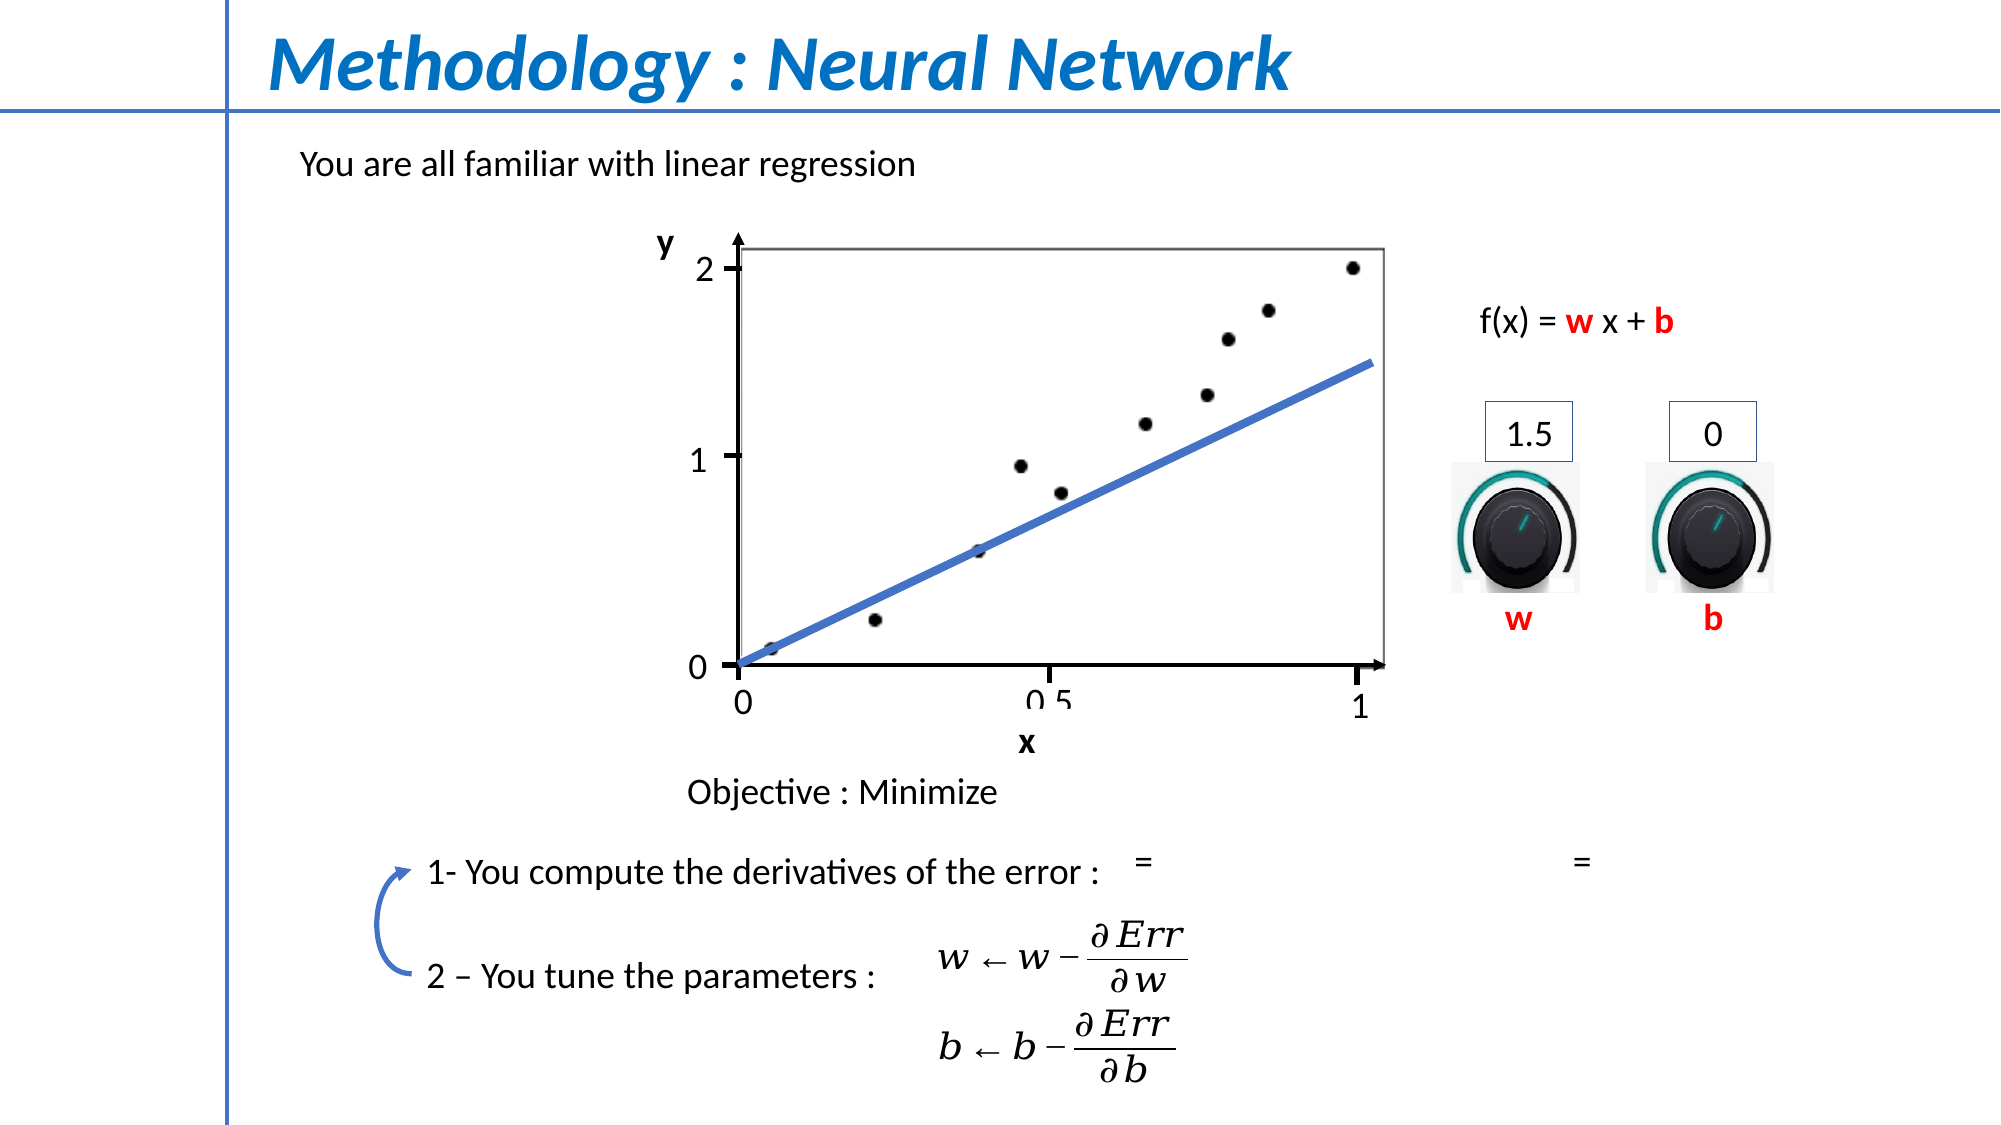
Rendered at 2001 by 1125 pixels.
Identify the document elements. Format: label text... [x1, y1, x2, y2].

picture [651, 232, 1413, 737]
text_box 2 – You tune the parameters : [411, 943, 1931, 1004]
text_box 1- You compute the derivatives of the error : [411, 839, 1931, 900]
text_box x [1003, 737, 1097, 769]
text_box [1645, 462, 1774, 596]
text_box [738, 362, 1373, 665]
text_box 0 [1669, 401, 1757, 462]
text_box f(x) = w x + b [1464, 288, 1769, 348]
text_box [1451, 462, 1580, 596]
text_box y [641, 210, 694, 270]
text_box 1.5 [1485, 401, 1573, 462]
list Methodology : Neural Network [252, 15, 1876, 111]
text_box b [1659, 596, 1768, 645]
text_box w [1464, 596, 1573, 645]
text_box You are all familiar with linear regression [285, 131, 1344, 192]
